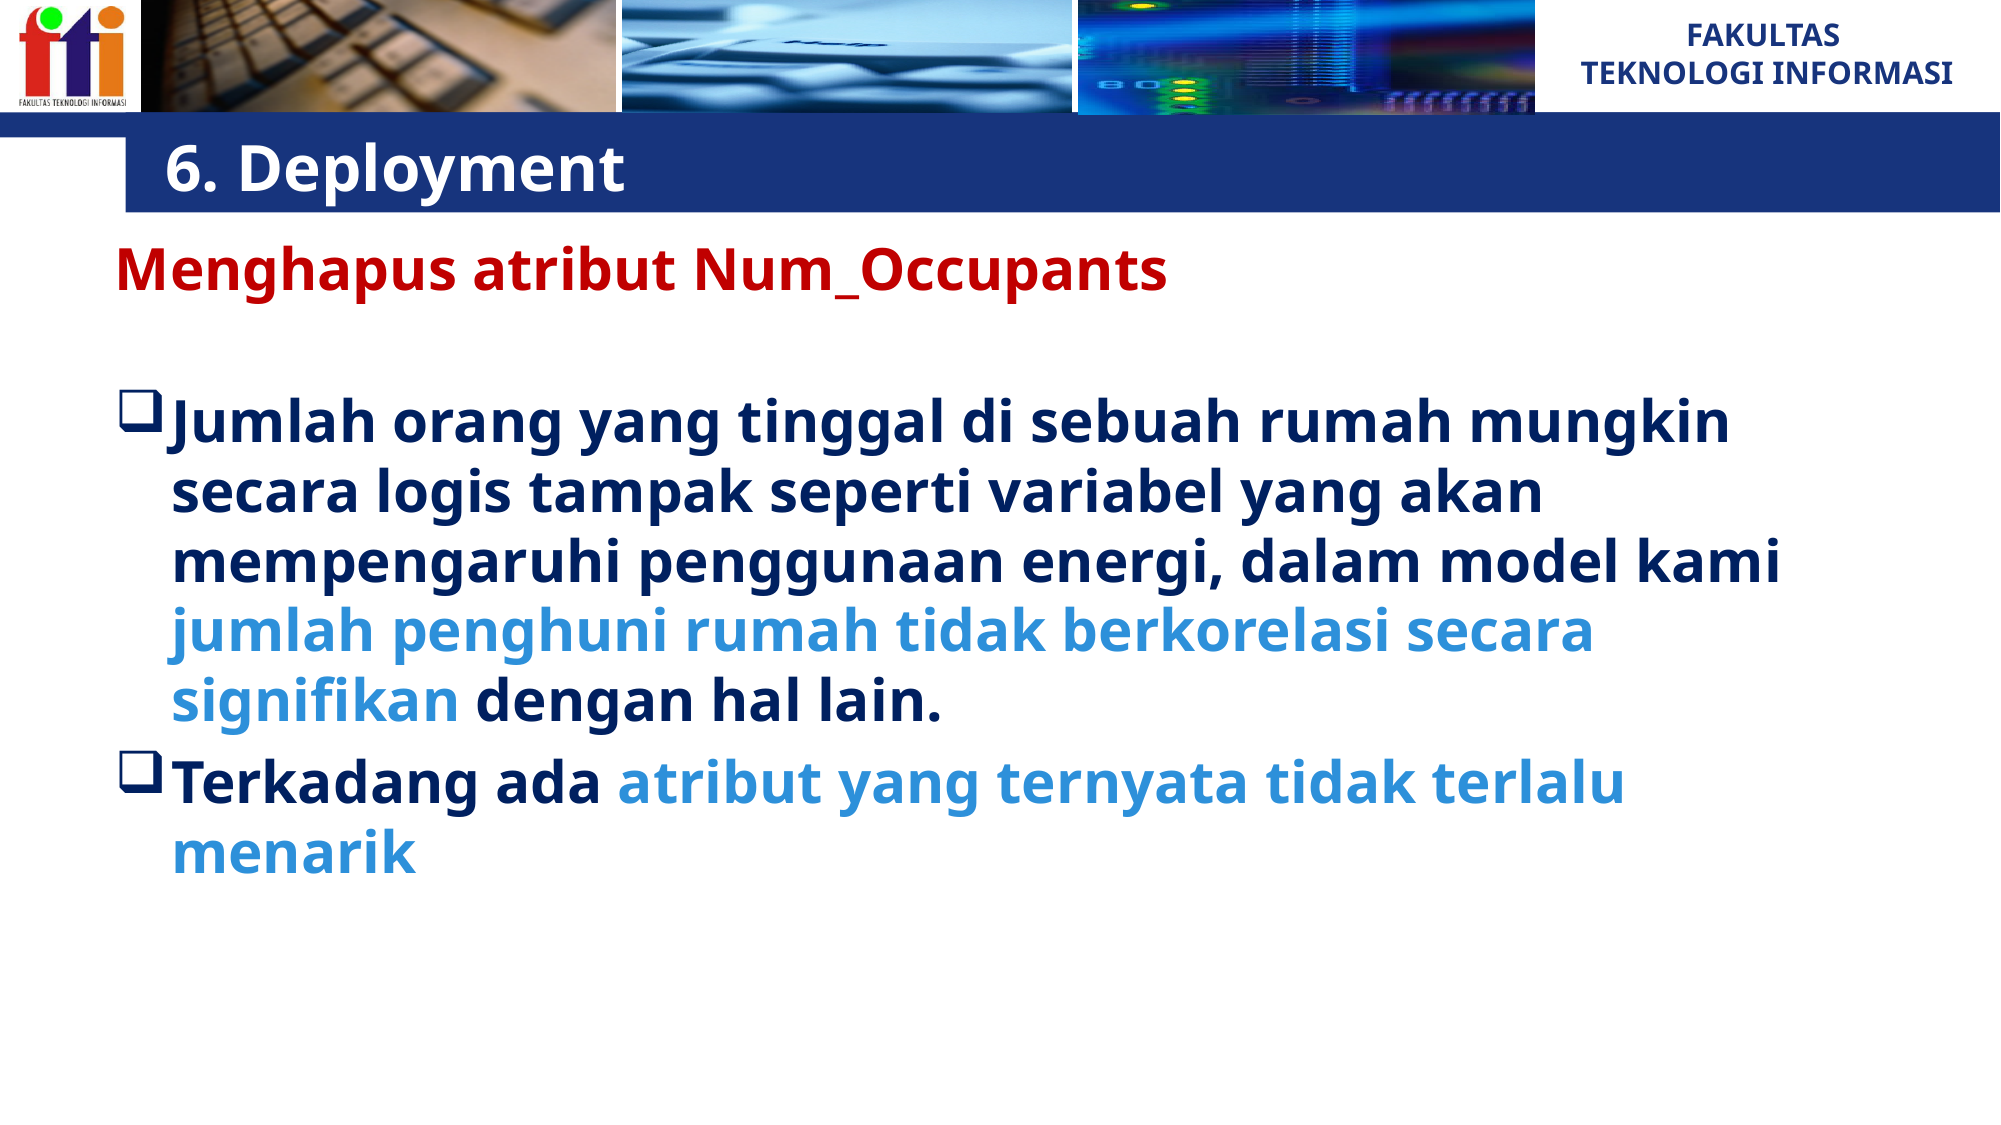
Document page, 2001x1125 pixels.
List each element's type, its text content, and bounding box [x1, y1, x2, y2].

list Menghapus atribut Num_Occupants Jumlah orang yang tinggal di sebuah rumah mungkin secara logis tampak seperti variabel yang akan mempengaruhi penggunaan energi, dalam model kami jumlah penghuni rumah tidak berkorelasi secara signifikan dengan hal lain. Terkadang ada atribut yang ternyata tidak terlalu menarik [99, 224, 1901, 1038]
picture [141, 0, 616, 112]
title 6. Deployment [149, 119, 1934, 213]
picture [622, 0, 1072, 113]
picture [1078, 0, 1535, 115]
picture [19, 6, 126, 106]
